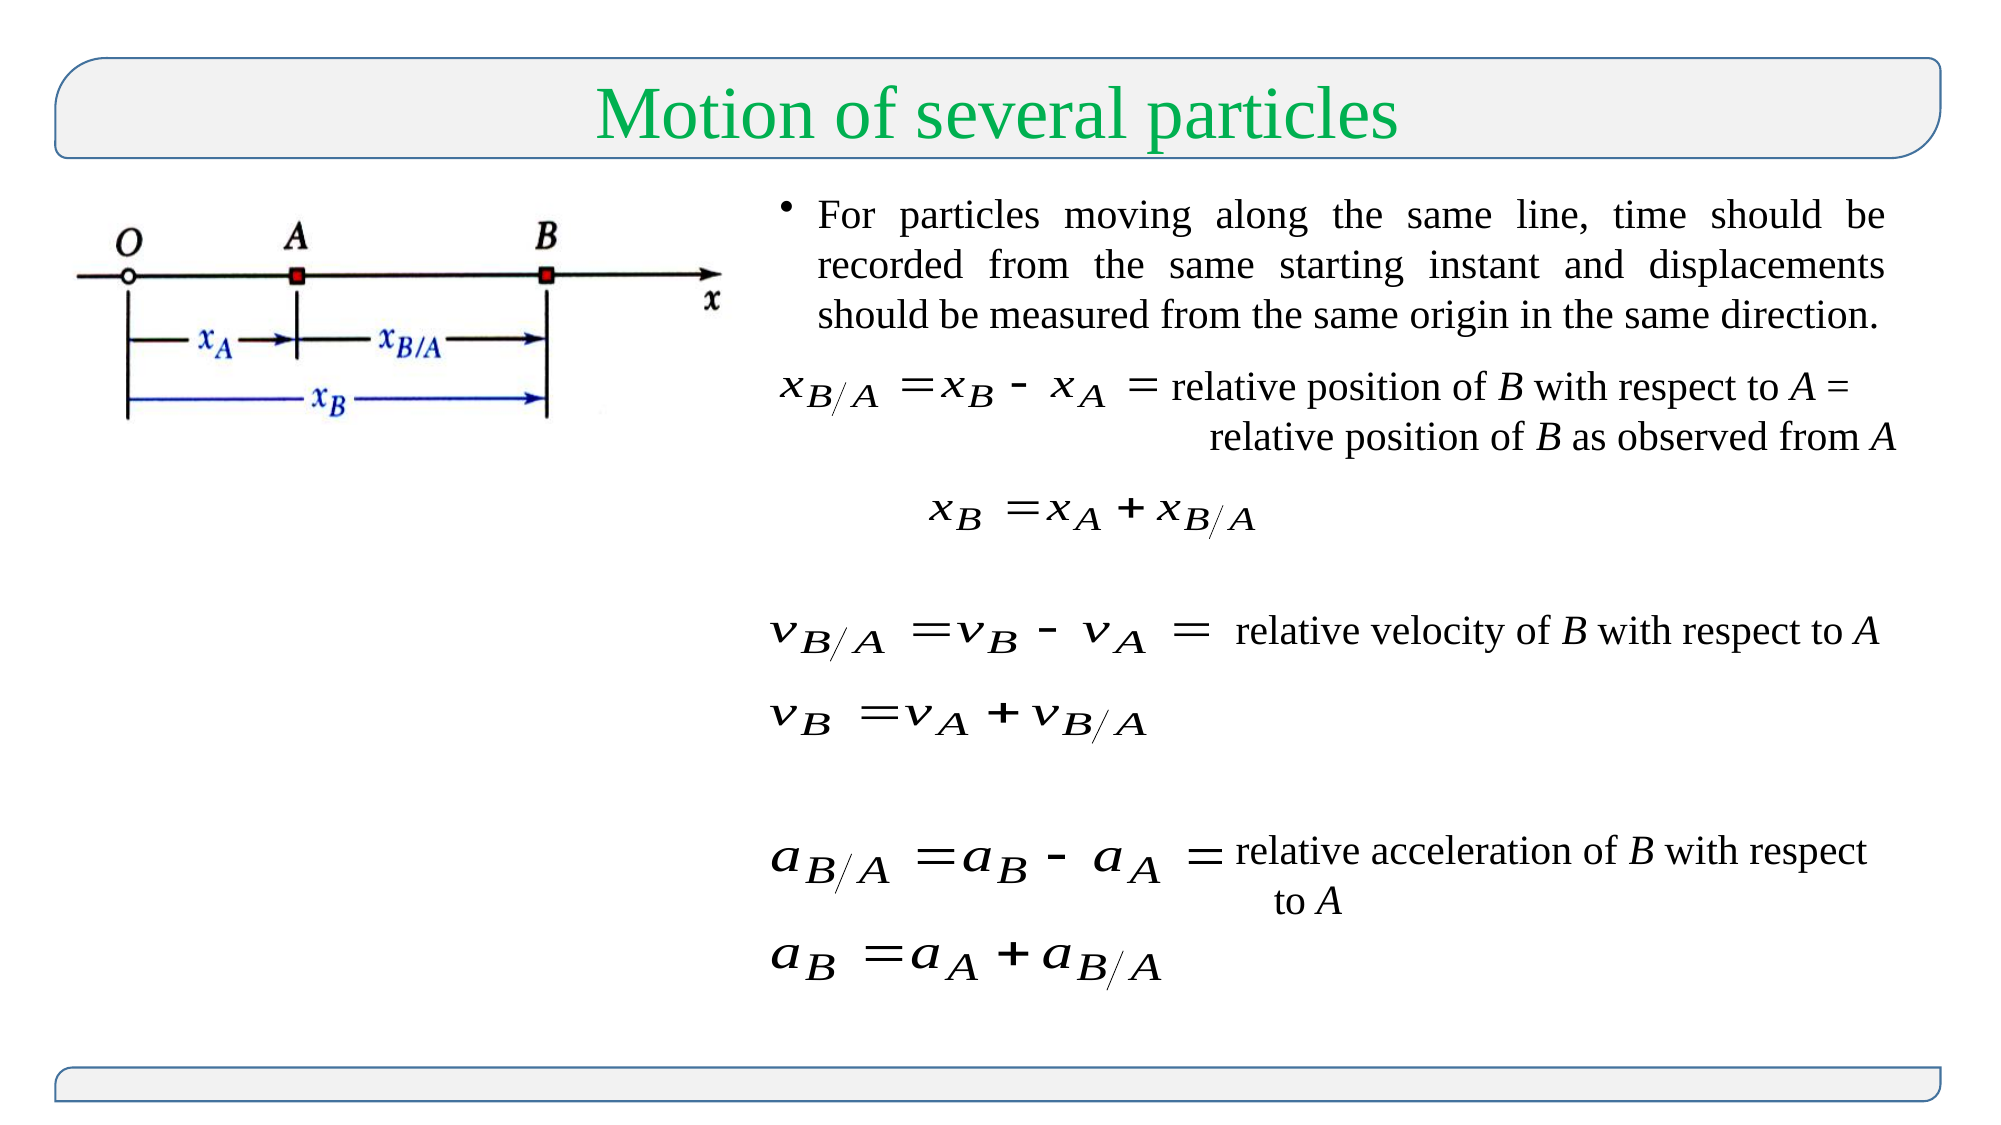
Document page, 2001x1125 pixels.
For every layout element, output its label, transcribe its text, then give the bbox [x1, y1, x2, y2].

text_box [54, 1066, 1942, 1103]
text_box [764, 595, 1902, 748]
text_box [764, 815, 1902, 996]
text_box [773, 351, 1922, 544]
picture [55, 185, 740, 425]
text_box For particles moving along the same line, time should be recorded from the same starting instant and displacements should be measured from the same origin in the same direction. [764, 179, 1902, 344]
text_box Motion of several particles [54, 56, 1942, 160]
